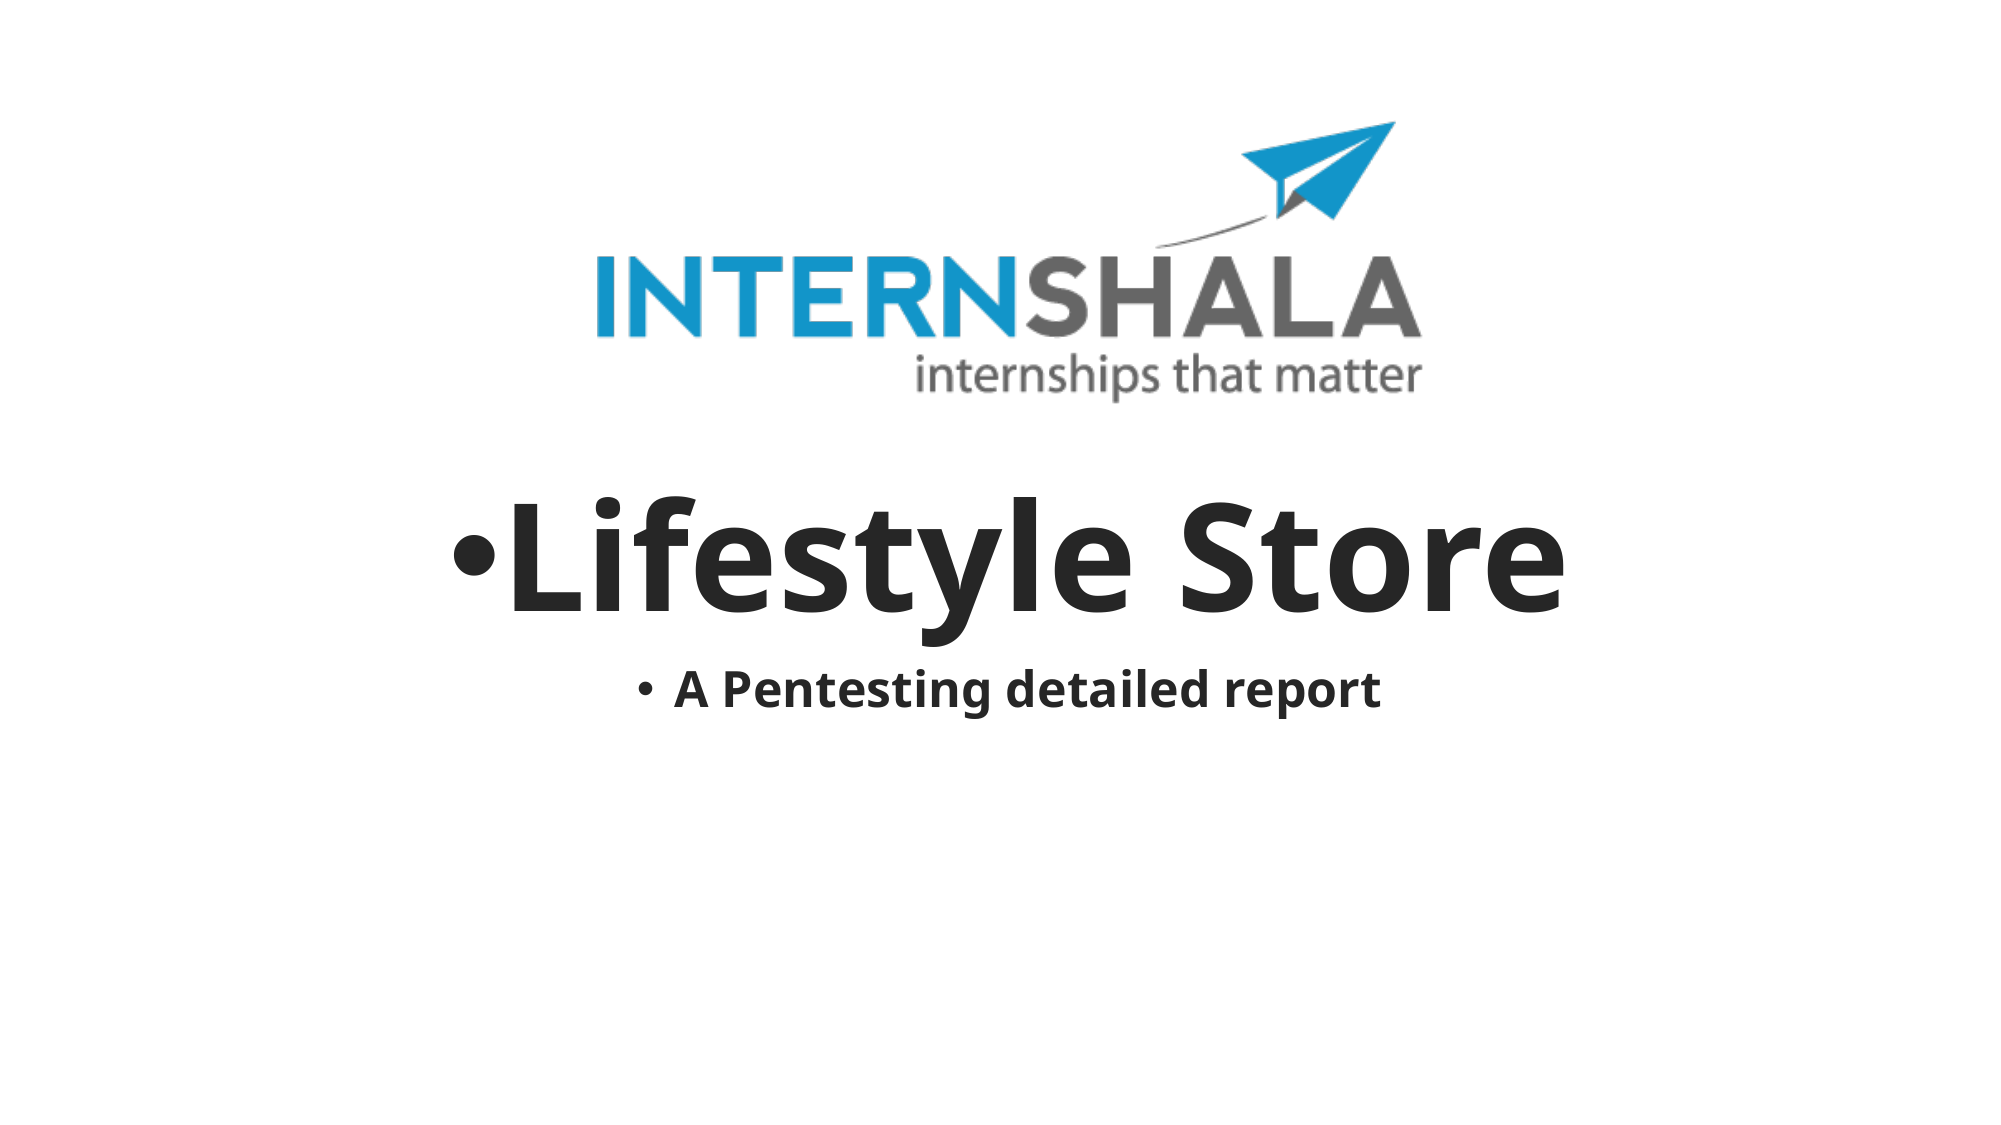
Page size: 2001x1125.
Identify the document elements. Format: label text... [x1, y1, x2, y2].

picture [596, 119, 1424, 405]
list Lifestyle Store A Pentesting detailed report [120, 474, 1900, 826]
